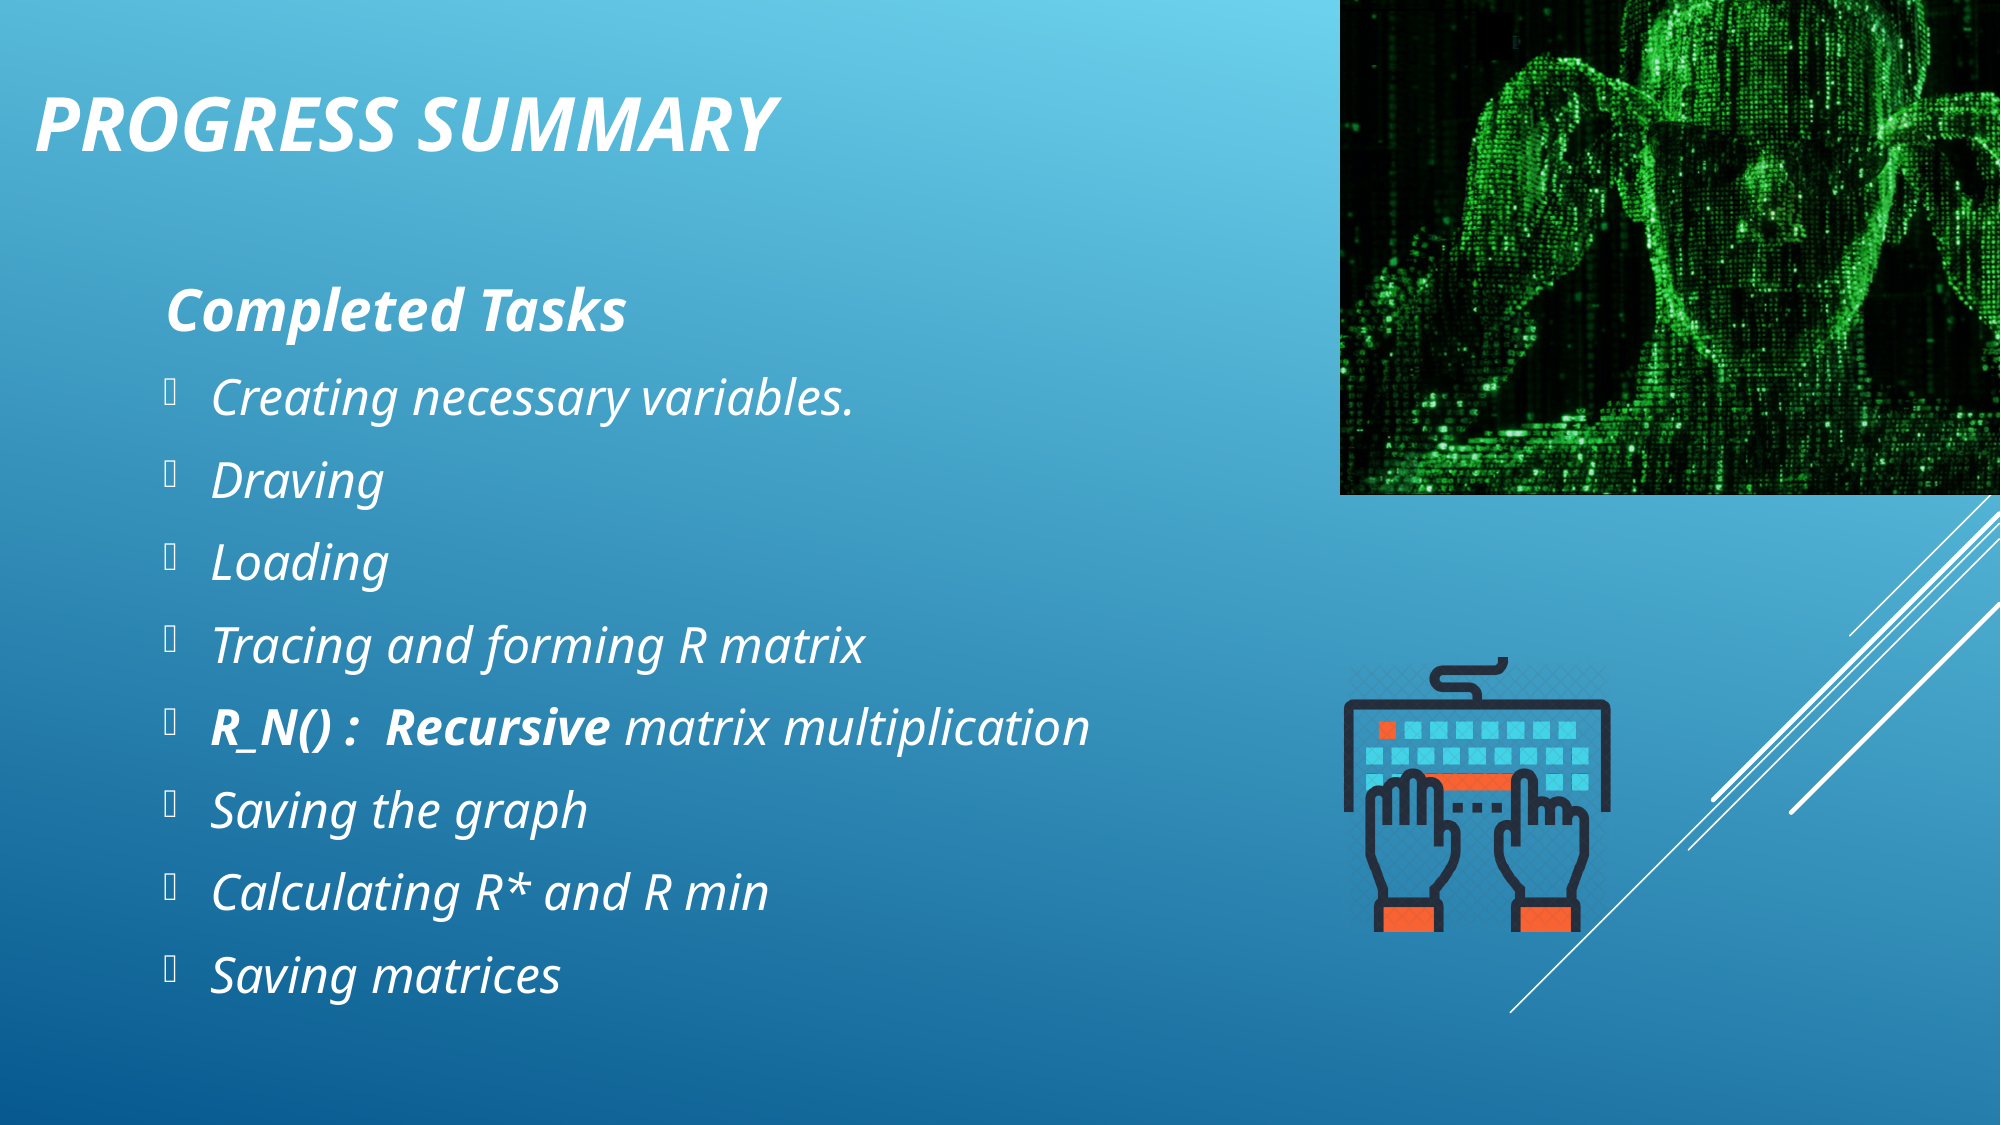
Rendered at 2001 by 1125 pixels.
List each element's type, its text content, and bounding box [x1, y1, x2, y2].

title PROGRESS SUMMARY [0, 0, 1339, 246]
picture [1339, 0, 2000, 496]
picture [1339, 657, 1615, 932]
list Completed Tasks Creating necessary variables. Draving Loading Tracing and forming R matrix R_N() : Recursive matrix multiplication Saving the graph Calculating R* and R min Saving matrices [117, 265, 1689, 1012]
